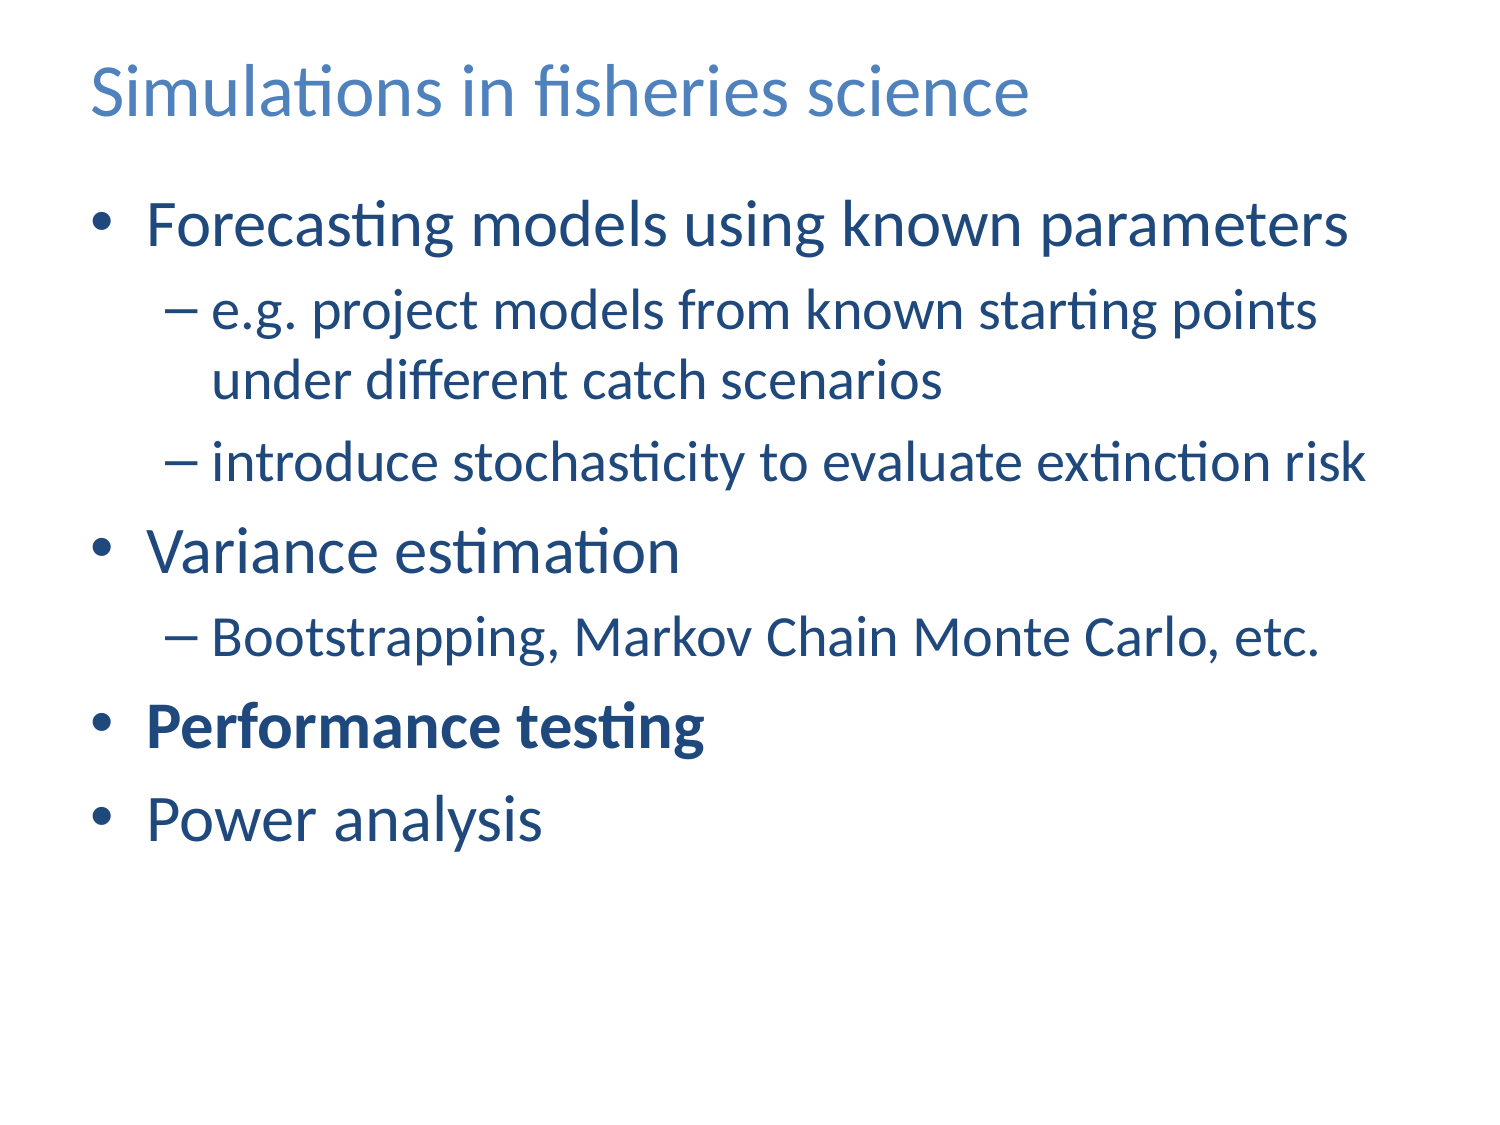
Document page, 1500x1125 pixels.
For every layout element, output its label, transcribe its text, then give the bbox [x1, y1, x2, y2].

list Forecasting models using known parameters e.g. project models from known starting points under different catch scenarios introduce stochasticity to evaluate extinction risk Variance estimation Bootstrapping, Markov Chain Monte Carlo, etc. Performance testing Power analysis [75, 172, 1425, 1090]
title Simulations in fisheries science [75, 30, 1425, 144]
